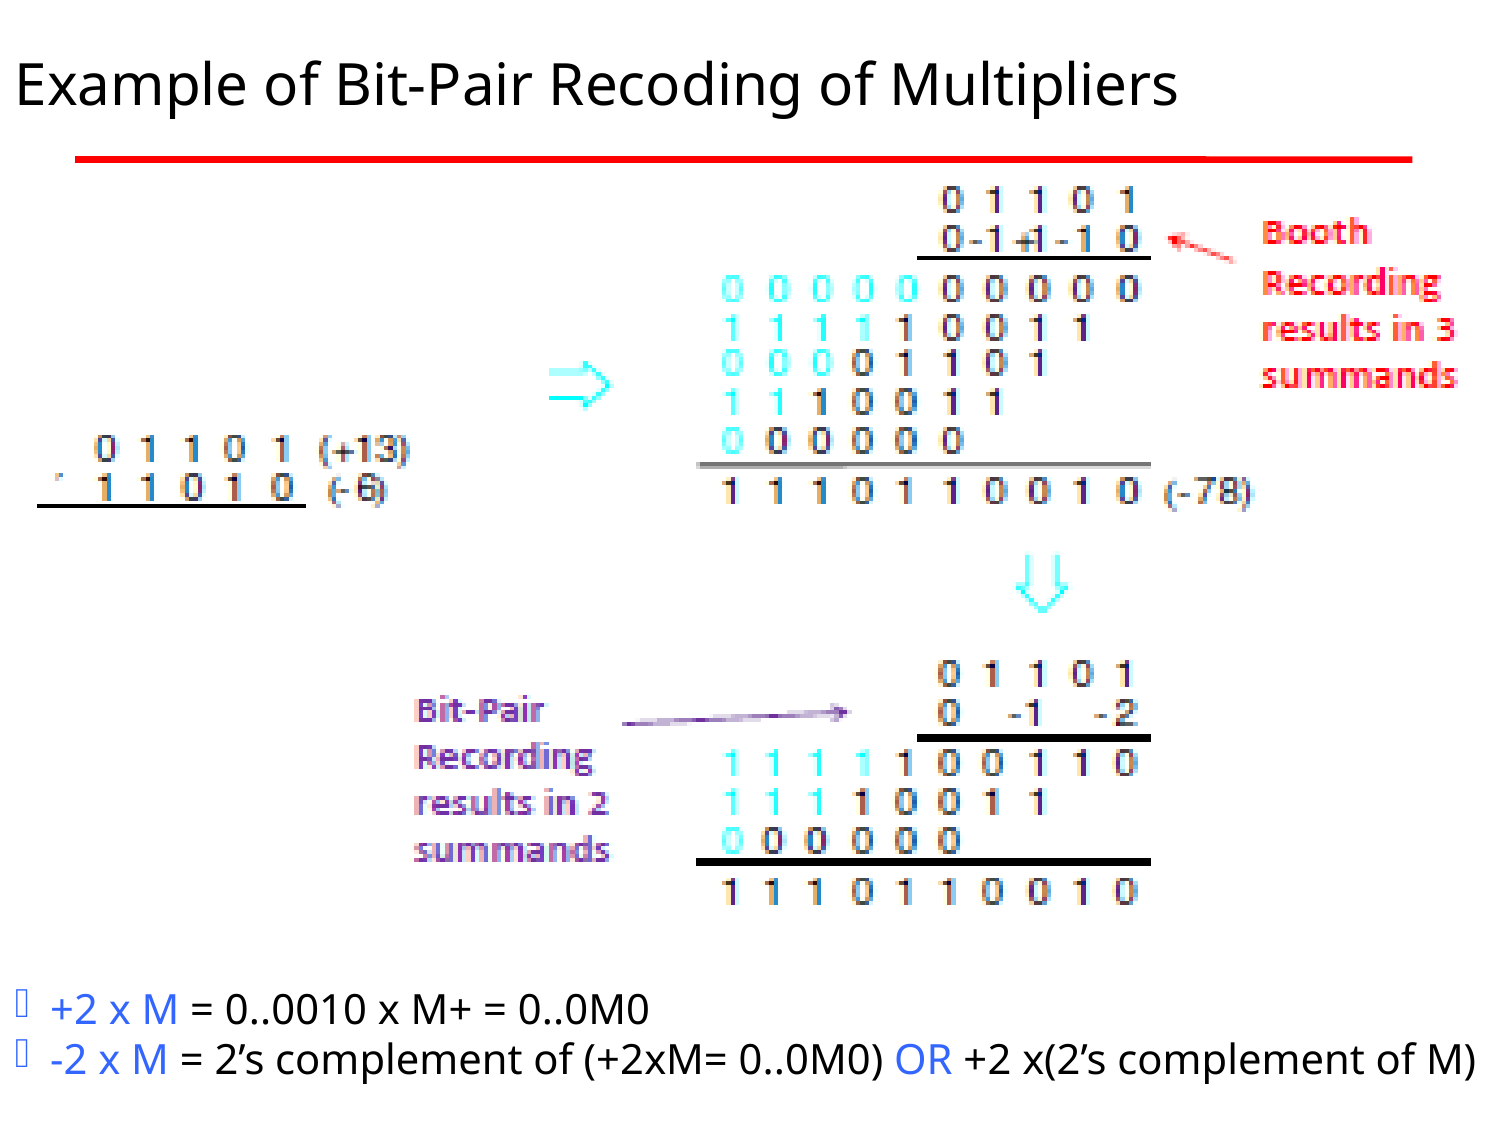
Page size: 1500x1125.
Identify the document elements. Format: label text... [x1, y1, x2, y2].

picture [12, 163, 1463, 913]
text_box Example of Bit-Pair Recoding of Multipliers [0, 24, 1413, 125]
text_box +2 x M = 0..0010 x M+ = 0..0M0 -2 x M = 2’s complement of (+2xM= 0..0M0) OR +2 x(2’s complement of M) [0, 975, 1500, 1113]
